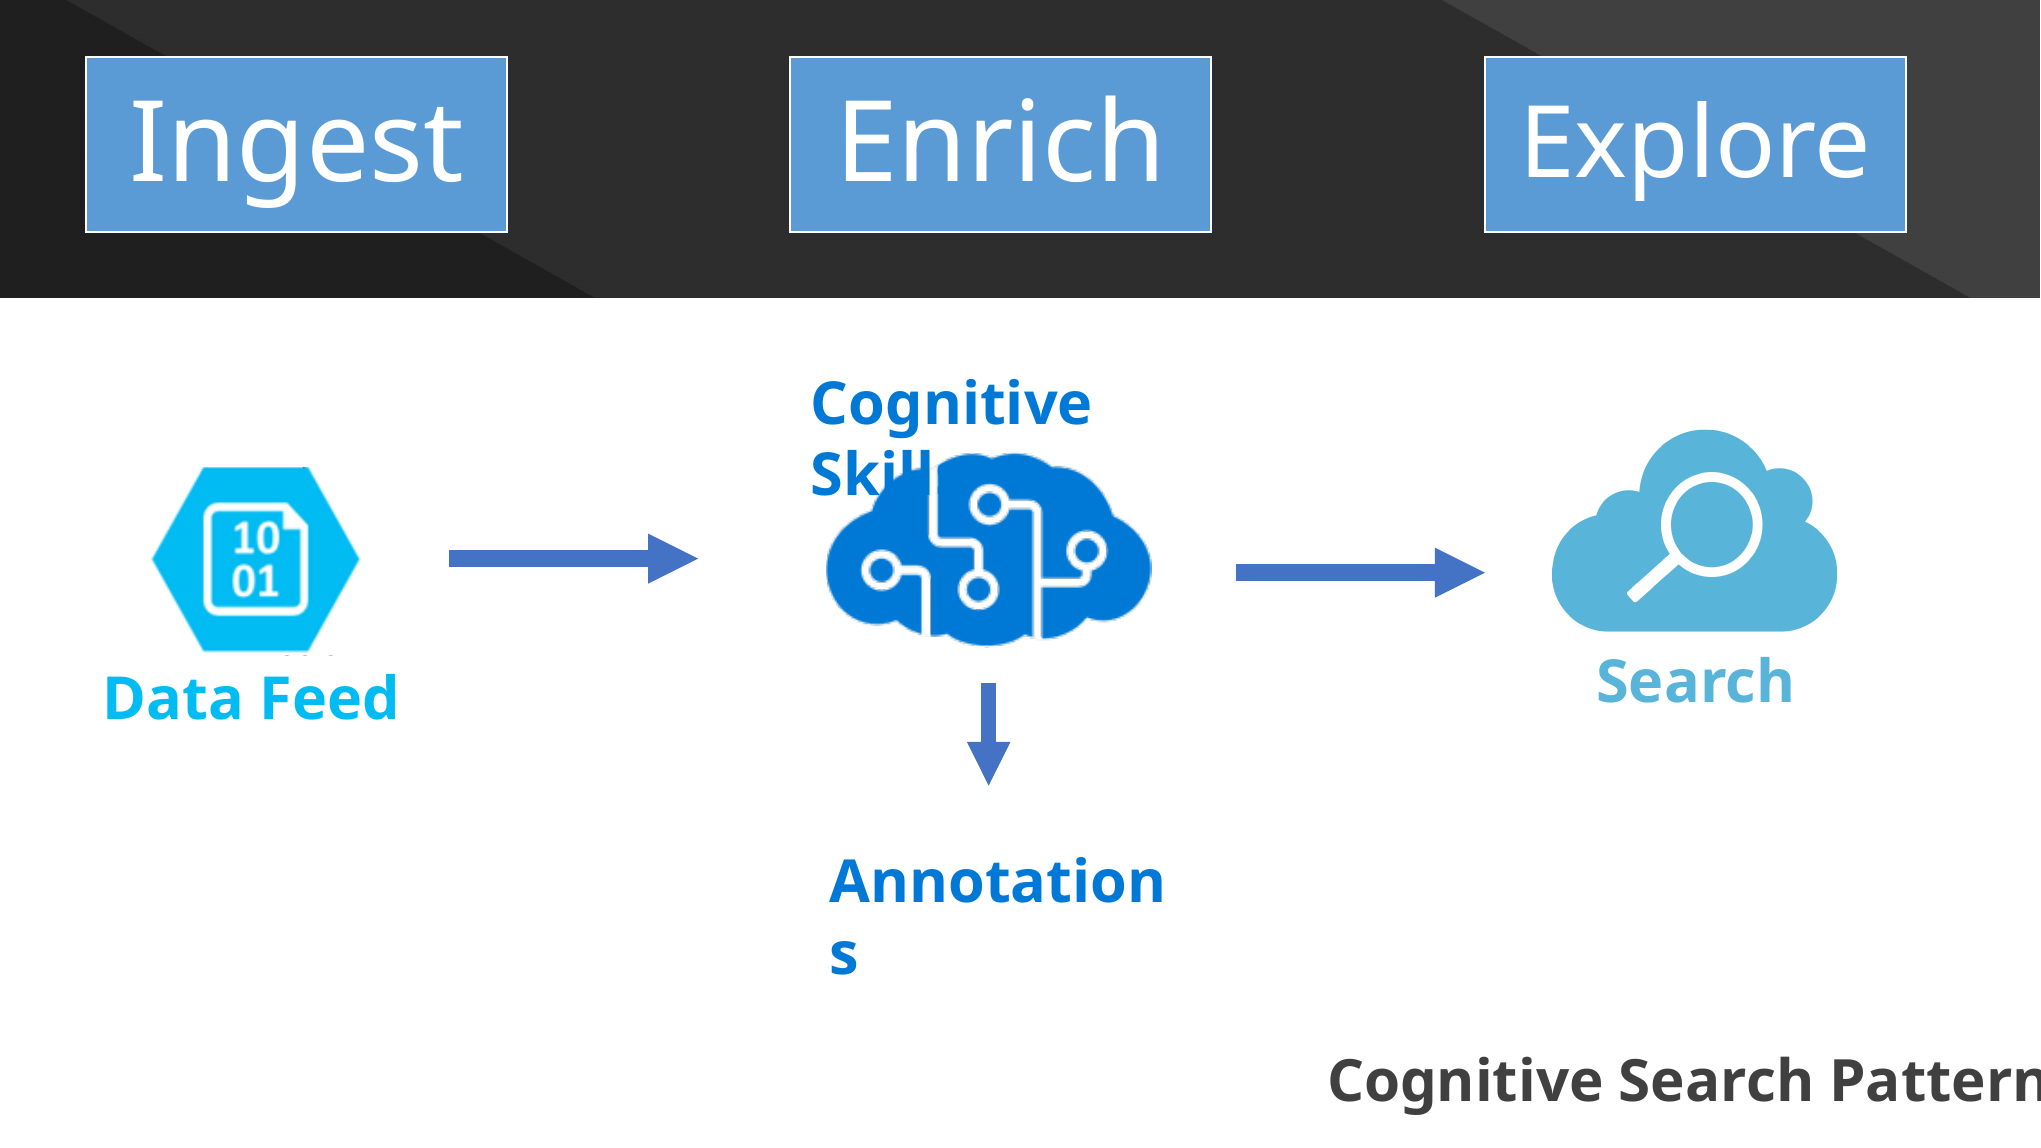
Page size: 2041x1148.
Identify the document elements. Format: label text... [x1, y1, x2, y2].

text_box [105, 467, 398, 740]
picture [0, 0, 2040, 298]
text_box Annotations [814, 836, 1187, 994]
text_box Cognitive Skills [796, 357, 1233, 515]
picture [825, 387, 1152, 714]
text_box Cognitive Search Pattern [1312, 1036, 2041, 1121]
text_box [1552, 388, 1837, 725]
